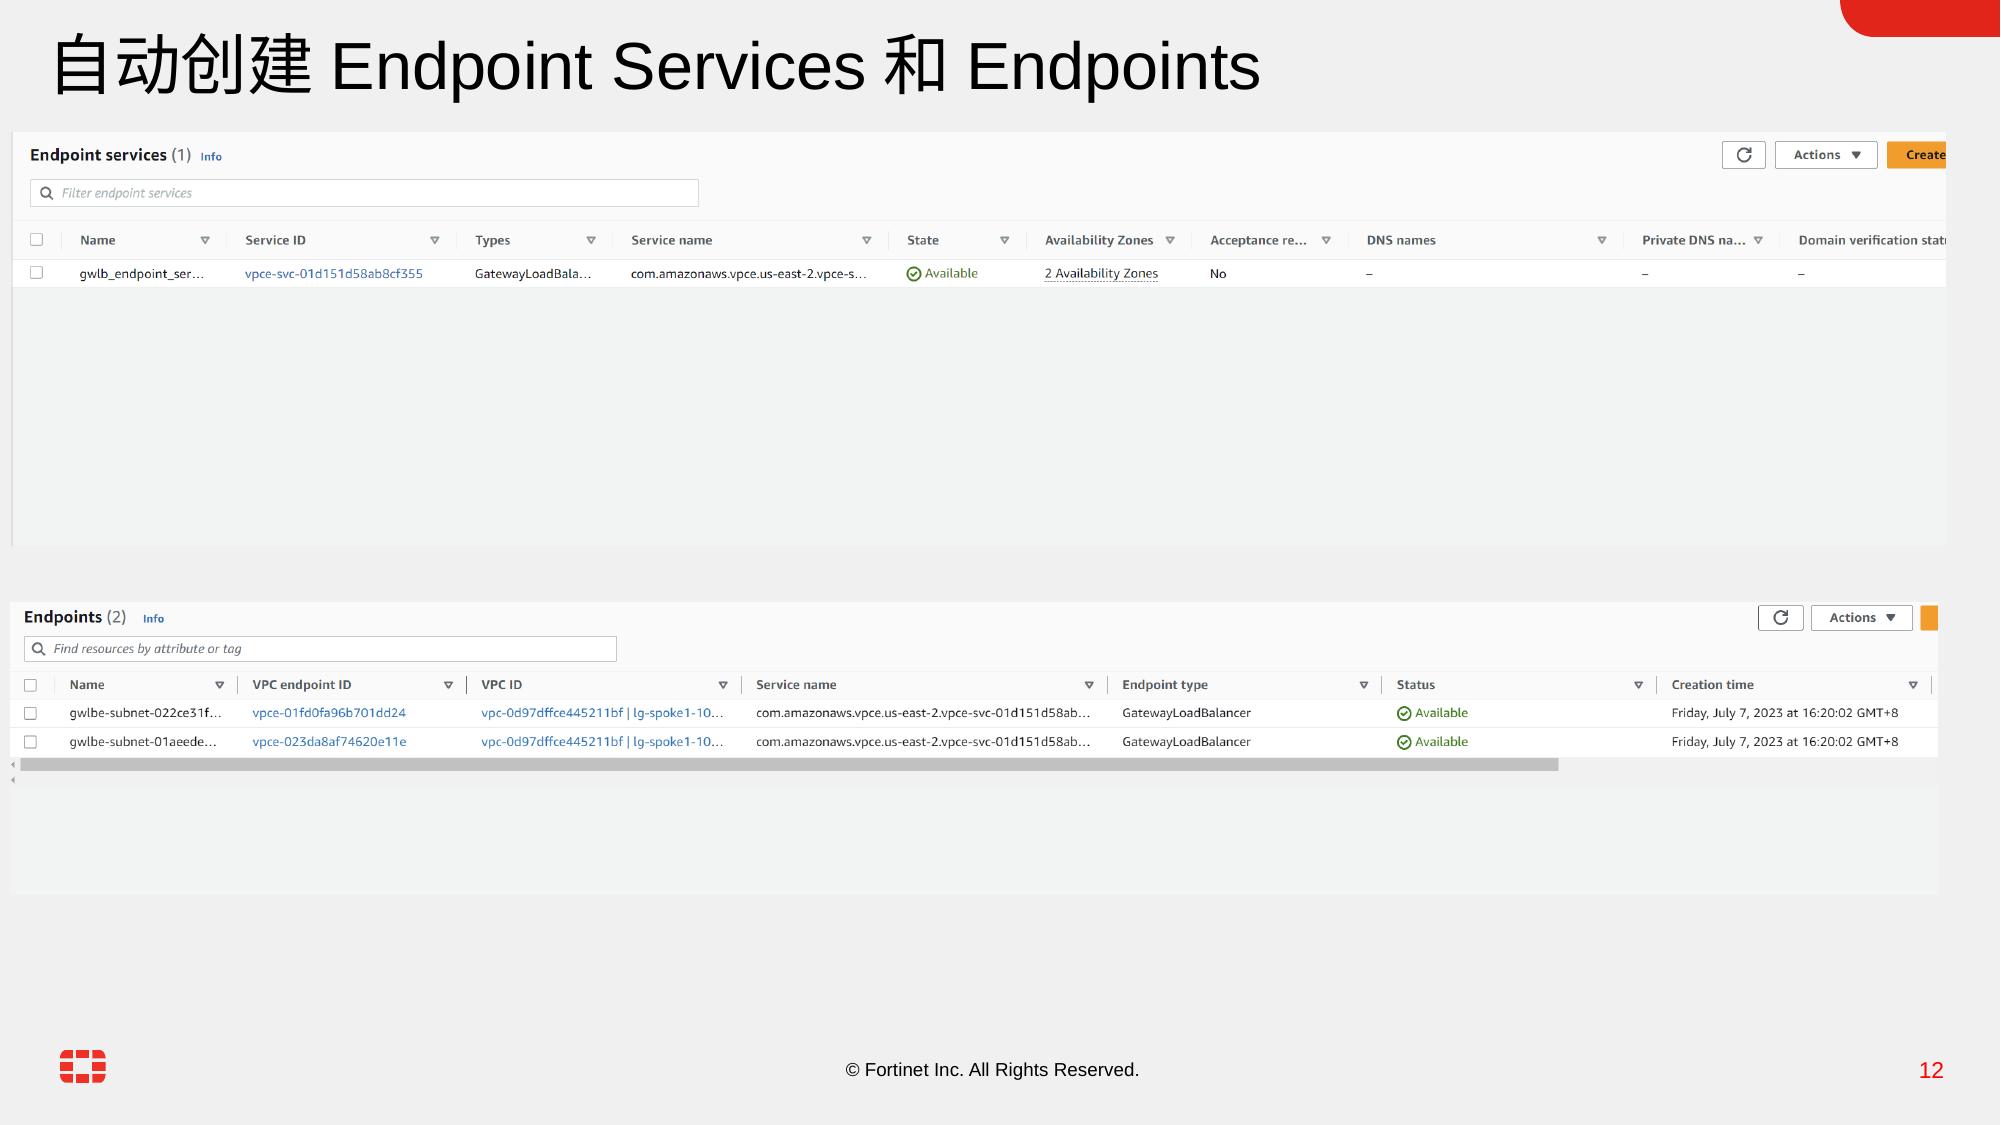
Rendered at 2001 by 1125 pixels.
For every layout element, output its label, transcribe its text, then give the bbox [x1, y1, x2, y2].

text_box 自动创建Endpoint Services和Endpoints [32, 24, 1278, 112]
picture [10, 132, 1946, 546]
picture [10, 602, 1938, 896]
